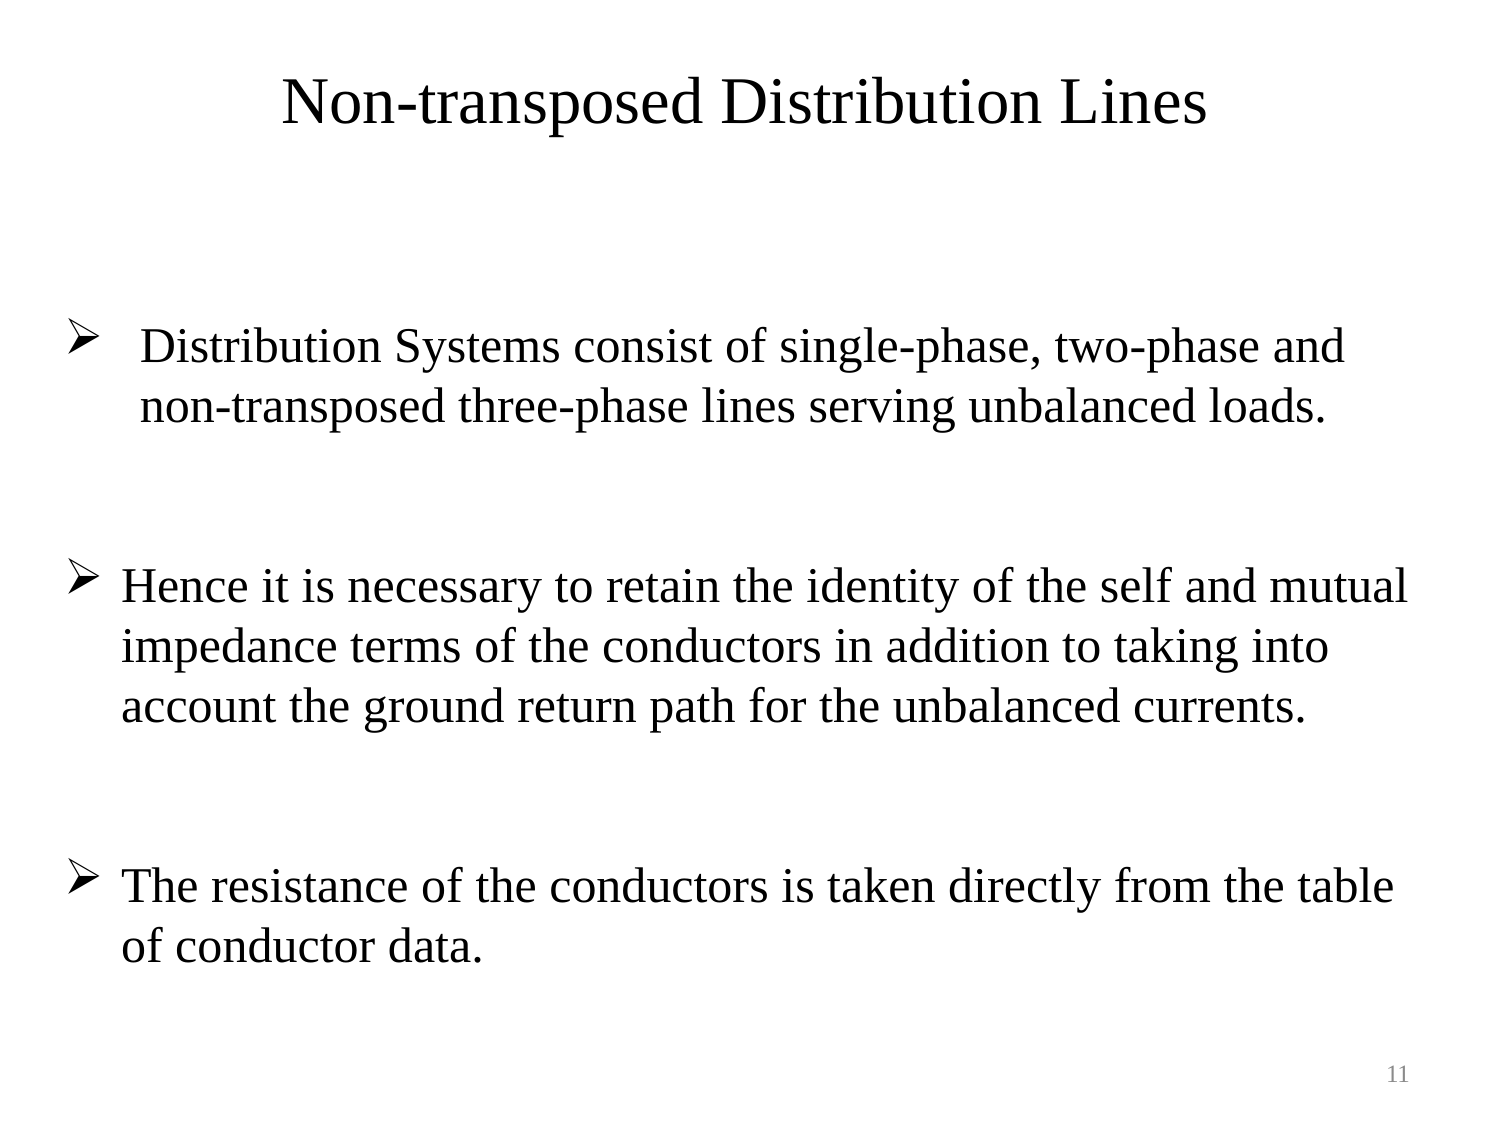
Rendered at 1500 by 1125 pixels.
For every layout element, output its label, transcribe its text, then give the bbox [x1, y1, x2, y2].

text_box Non-transposed Distribution Lines [0, 49, 1496, 145]
text_box Distribution Systems consist of single-phase, two-phase and non-transposed three-phase lines serving unbalanced loads. Hence it is necessary to retain the identity of the self and mutual impedance terms of the conductors in addition to taking into account the ground return path for the unbalanced currents. The resistance of the conductors is taken directly from the table of conductor data. [50, 304, 1450, 1070]
slide_number 11 [1074, 1042, 1425, 1103]
